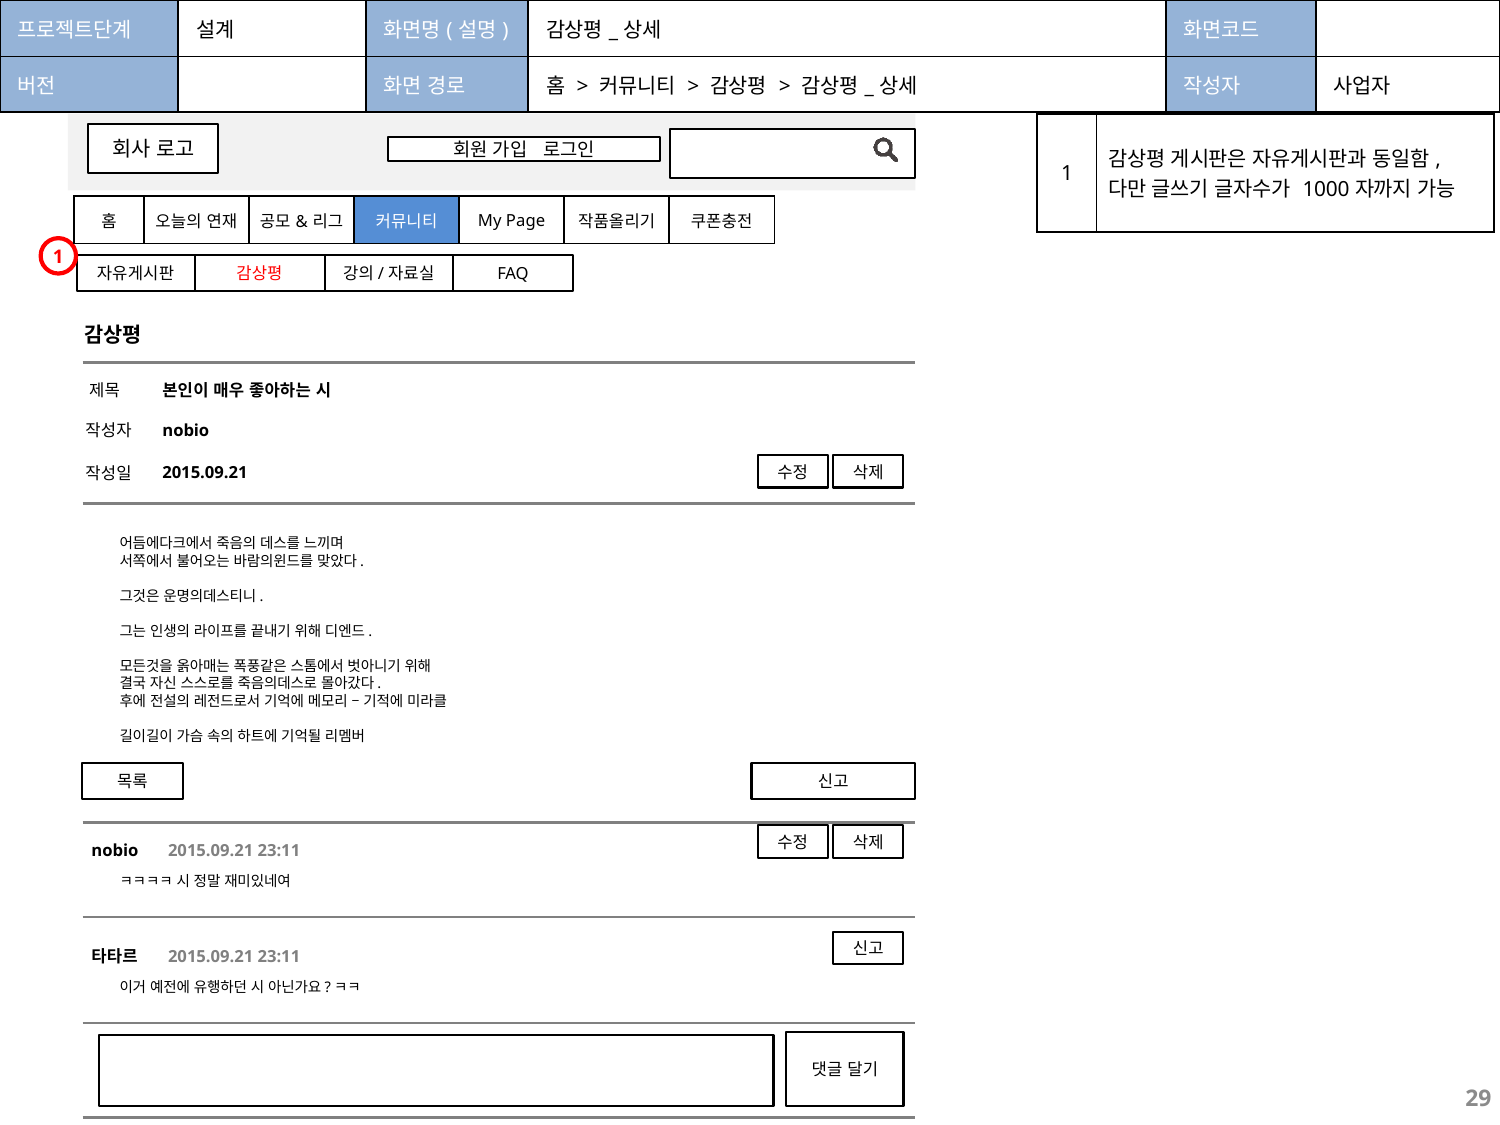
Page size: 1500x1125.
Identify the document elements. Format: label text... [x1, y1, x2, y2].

text_box [668, 127, 917, 180]
text_box 삭제 [831, 831, 906, 860]
text_box 2015.09.21 23:11 [153, 928, 405, 970]
table_cell 사업자 [1317, 57, 1499, 111]
table_cell 홈 > 커뮤니티 > 감상평 > 감상평_상세 [529, 57, 1165, 111]
table_header [1317, 1, 1499, 56]
text_box nobio [76, 822, 153, 867]
text_box 어듬에다크에서 죽음의 데스를 느끼며 서쪽에서 불어오는 바람의윈드를 맞았다. 그것은 운명의데스티니. 그는 인생의 라이프를 끝내기 위해 디엔드. 모든것을 옭아매는 폭풍같은 스톰에서 벗아니기 위해 결국 자신 스스로를 죽음의데스로 몰아갔다. 후에 전설의 레전드로서 기억에 메모리 – 기적에 미라클 길이길이 가슴 속의 하트에 기억될 리멤버 [104, 527, 898, 752]
picture [873, 137, 898, 163]
text_box 본인이 매우 좋아하는 시 [147, 371, 585, 402]
table_header My Page [460, 197, 563, 243]
text_box 타타르 [76, 928, 153, 974]
text_box 신고 [831, 930, 906, 966]
table_cell 버전 [1, 57, 177, 111]
text_box 댓글 달기 [784, 1032, 906, 1108]
text_box 수정 [755, 453, 830, 490]
text_box 수정 [755, 831, 830, 860]
table_header 공모&리그 [250, 197, 353, 243]
table_cell [179, 57, 365, 111]
text_box ㅋㅋㅋㅋ 시 정말 재미있네여 [104, 864, 898, 897]
table_header 홈 [75, 197, 143, 243]
slide_number 29 [1156, 1069, 1500, 1125]
table_header 화면명(설명) [367, 1, 527, 56]
text_box 작성자 [70, 402, 147, 445]
table_header 화면코드 [1167, 1, 1315, 56]
table_header 작품올리기 [565, 197, 668, 243]
text_box 강의/자료실 [323, 253, 451, 293]
table_header 1 [1038, 115, 1096, 231]
table_cell 화면 경로 [367, 57, 527, 111]
table_header 오늘의 연재 [145, 197, 248, 243]
text_box [66, 111, 917, 192]
text_box [97, 1033, 776, 1108]
text_box 회원 가입 로그인 [386, 135, 662, 163]
text_box 제목 [74, 362, 136, 402]
text_box FAQ [451, 253, 575, 293]
table_header 설계 [179, 1, 365, 56]
text_box 이거 예전에 유행하던 시 아닌가요?ㅋㅋ [104, 970, 898, 1003]
text_box 1 [38, 236, 79, 276]
table_cell 작성자 [1167, 57, 1315, 111]
text_box 감상평 [70, 315, 396, 353]
text_box nobio [147, 402, 585, 444]
text_box 삭제 [831, 453, 906, 490]
text_box 감상평 [193, 253, 323, 293]
table_header 프로젝트단계 [1, 1, 177, 56]
text_box 2015.09.21 [147, 444, 585, 489]
text_box 2015.09.21 23:11 [153, 831, 405, 864]
text_box 작성일 [70, 445, 147, 491]
table_header 감상평_상세 [529, 1, 1165, 56]
text_box 회사 로고 [86, 122, 220, 175]
table_header 커뮤니티 [355, 197, 458, 243]
text_box 자유게시판 [74, 253, 193, 293]
text_box 목록 [80, 761, 185, 801]
table_header 쿠폰충전 [670, 197, 774, 243]
text_box 신고 [749, 761, 917, 801]
table_header 감상평 게시판은 자유게시판과 동일함, 다만 글쓰기 글자수가 1000자까지 가능 [1097, 115, 1493, 231]
